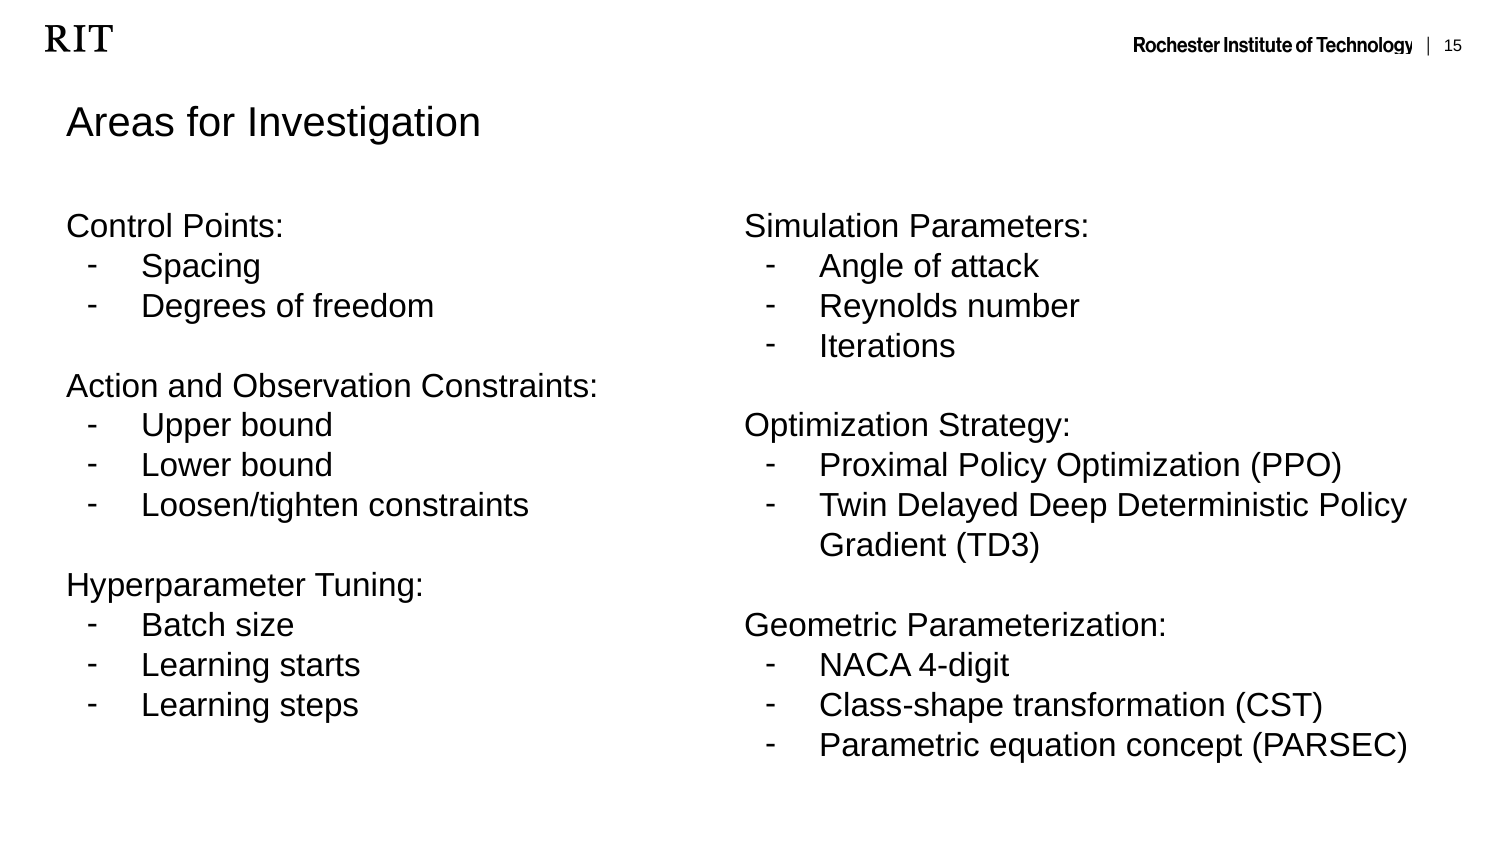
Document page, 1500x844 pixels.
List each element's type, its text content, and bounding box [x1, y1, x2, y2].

picture [44, 24, 113, 52]
text_box Control Points: Spacing Degrees of freedom Action and Observation Constraints: Upper bound Lower bound Loosen/tighten constraints Hyperparameter Tuning: Batch size Learning starts Learning steps [51, 189, 729, 761]
title Areas for Investigation [51, 72, 1449, 167]
picture [1134, 37, 1412, 54]
text_box Simulation Parameters: Angle of attack Reynolds number Iterations Optimization Strategy: Proximal Policy Optimization (PPO) Twin Delayed Deep Deterministic Policy Gradient (TD3) Geometric Parameterization: NACA 4-digit Class-shape transformation (CST) Parametric equation concept (PARSEC) [729, 188, 1449, 810]
